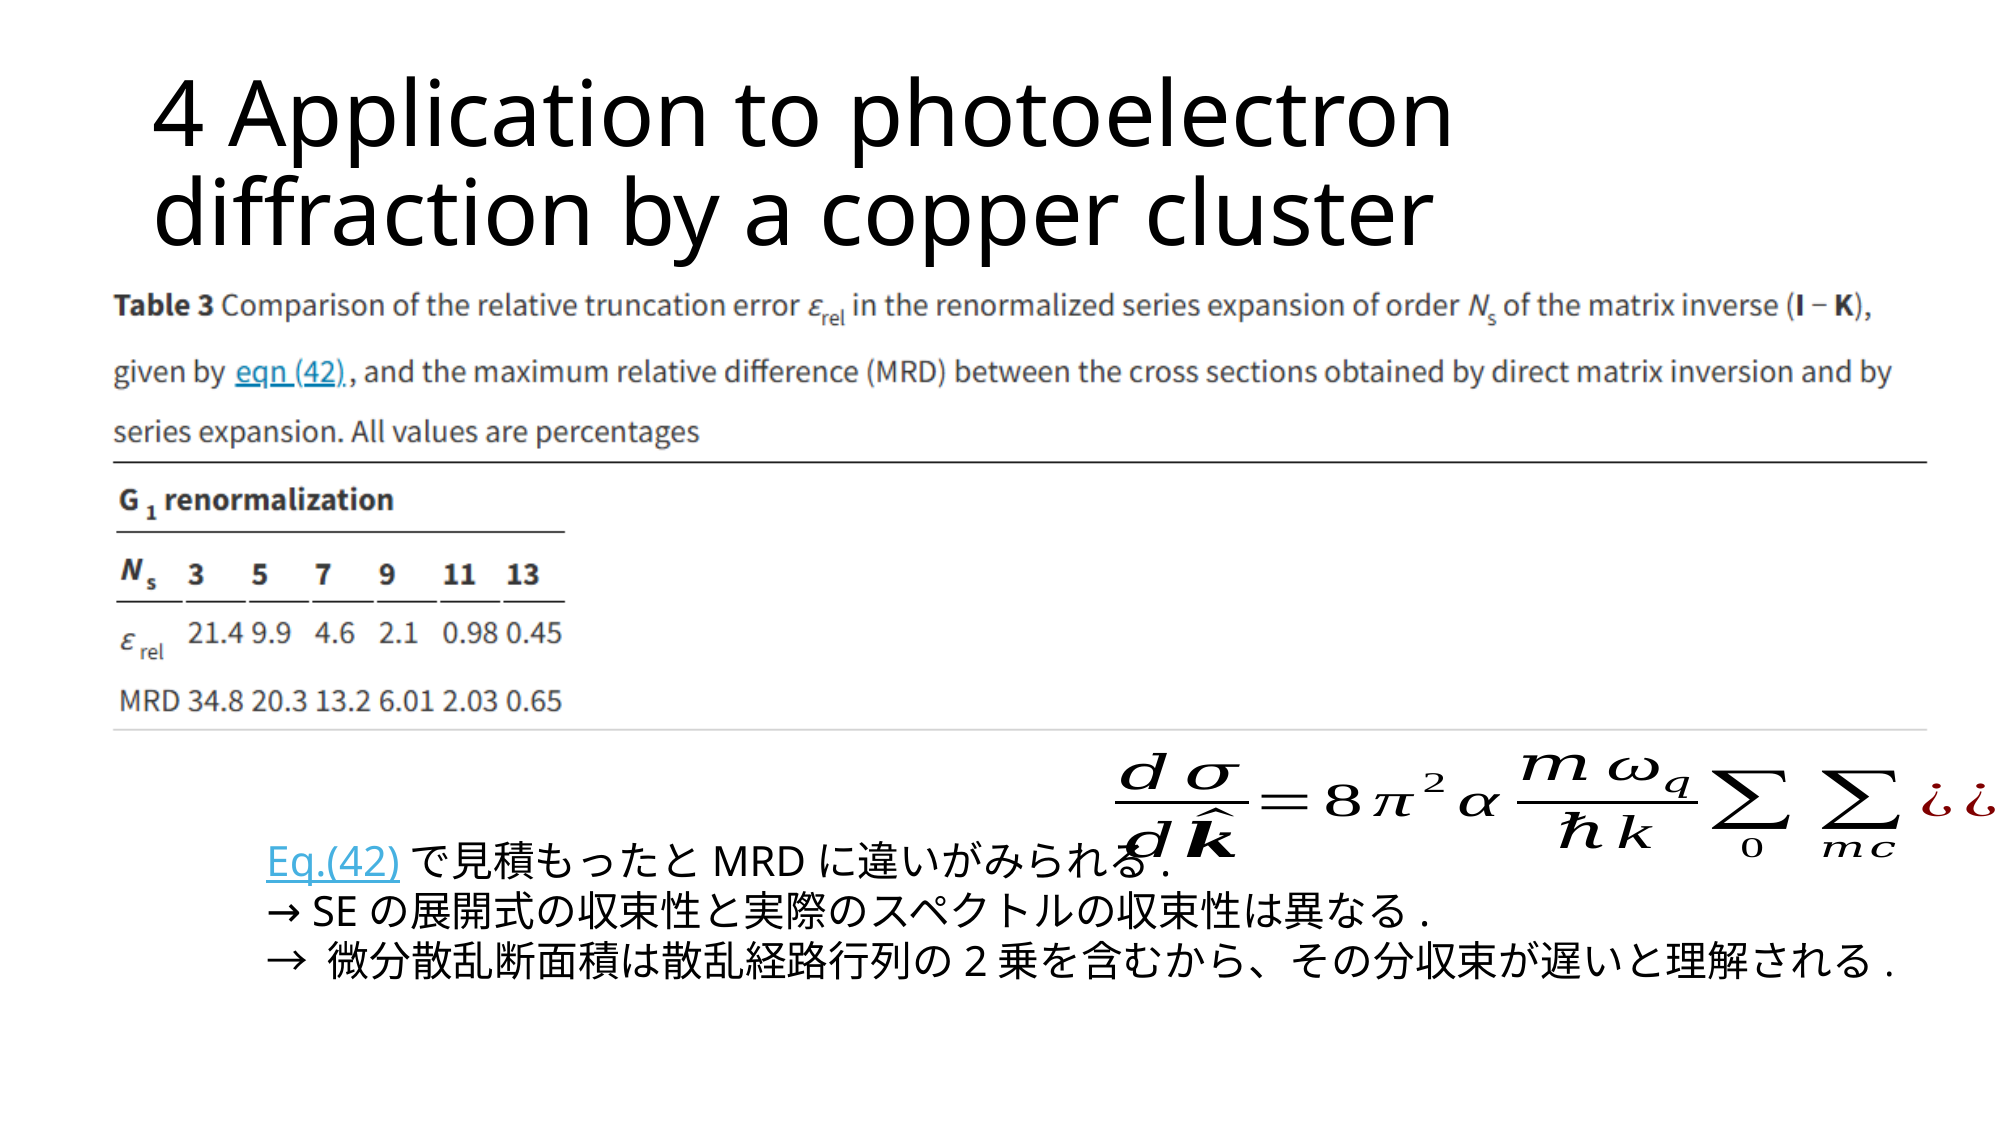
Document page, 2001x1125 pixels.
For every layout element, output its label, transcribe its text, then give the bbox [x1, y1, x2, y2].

picture [81, 276, 1963, 740]
text_box 4 Application to photoelectron diffraction by a copper cluster [137, 59, 1863, 276]
